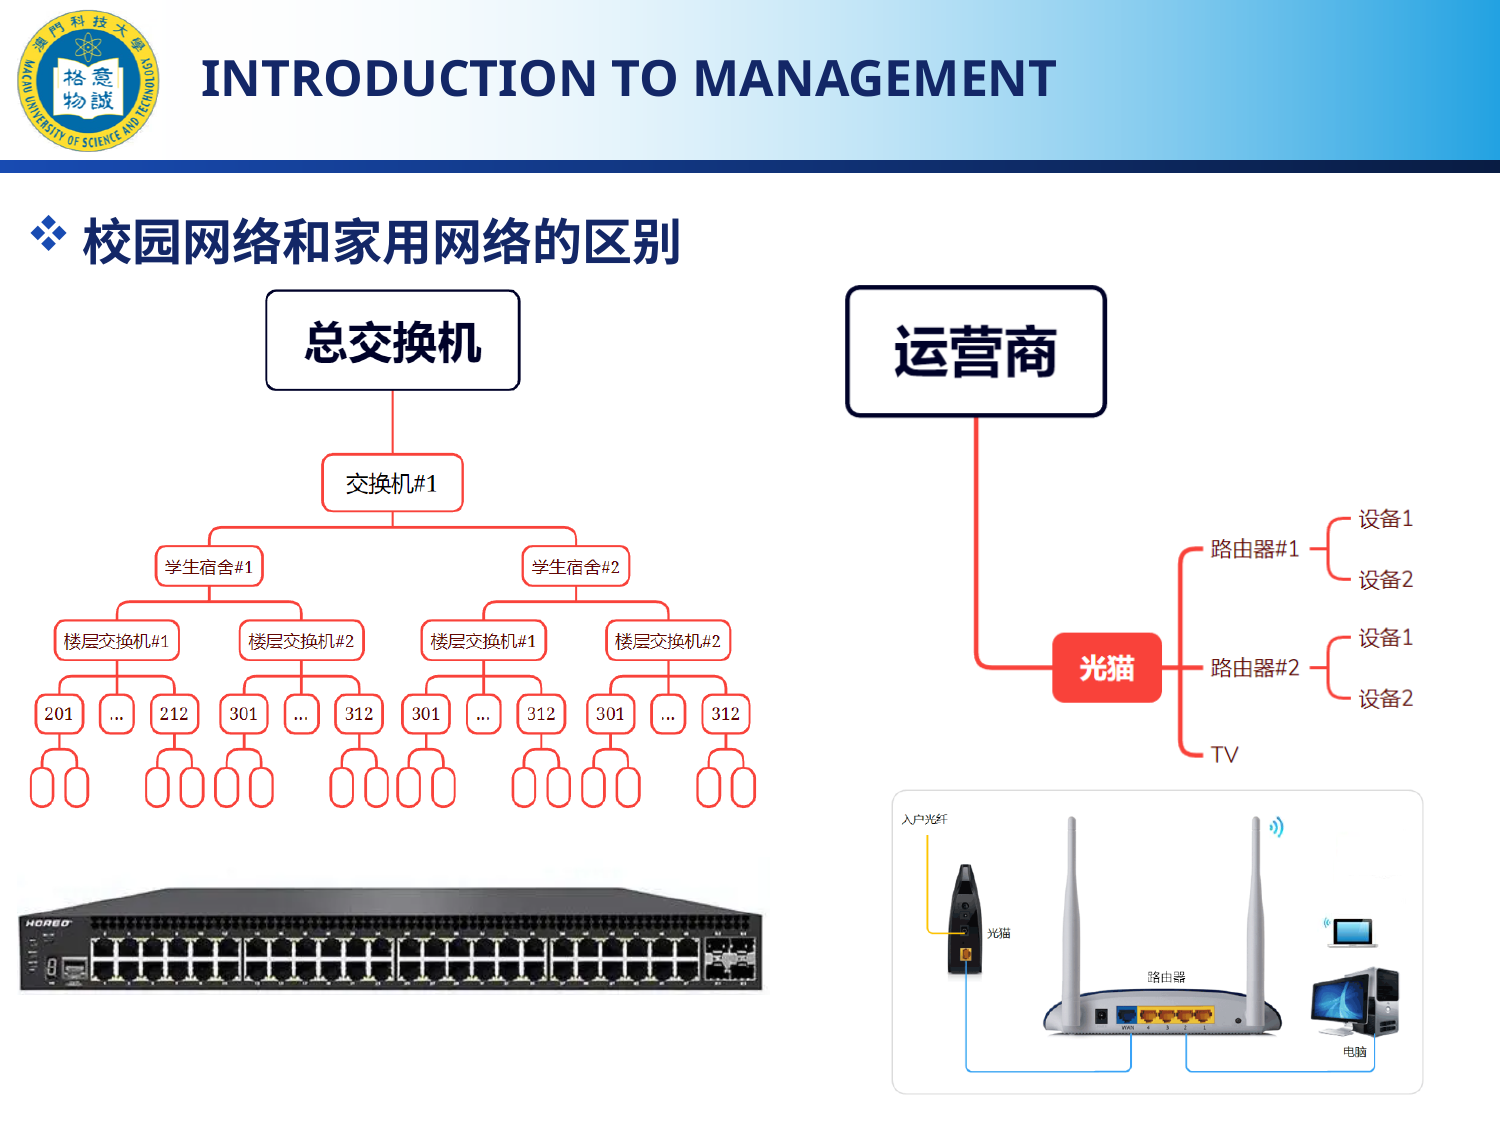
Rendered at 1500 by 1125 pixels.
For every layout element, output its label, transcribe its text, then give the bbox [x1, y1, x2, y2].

picture [17, 282, 770, 815]
picture [832, 278, 1424, 781]
picture [17, 857, 770, 995]
text_box INTRODUCTION TO MANAGEMENT [173, 45, 1073, 115]
picture [891, 788, 1424, 1095]
picture [17, 9, 160, 152]
text_box 校园网络和家用网络的区别 [11, 172, 1483, 278]
